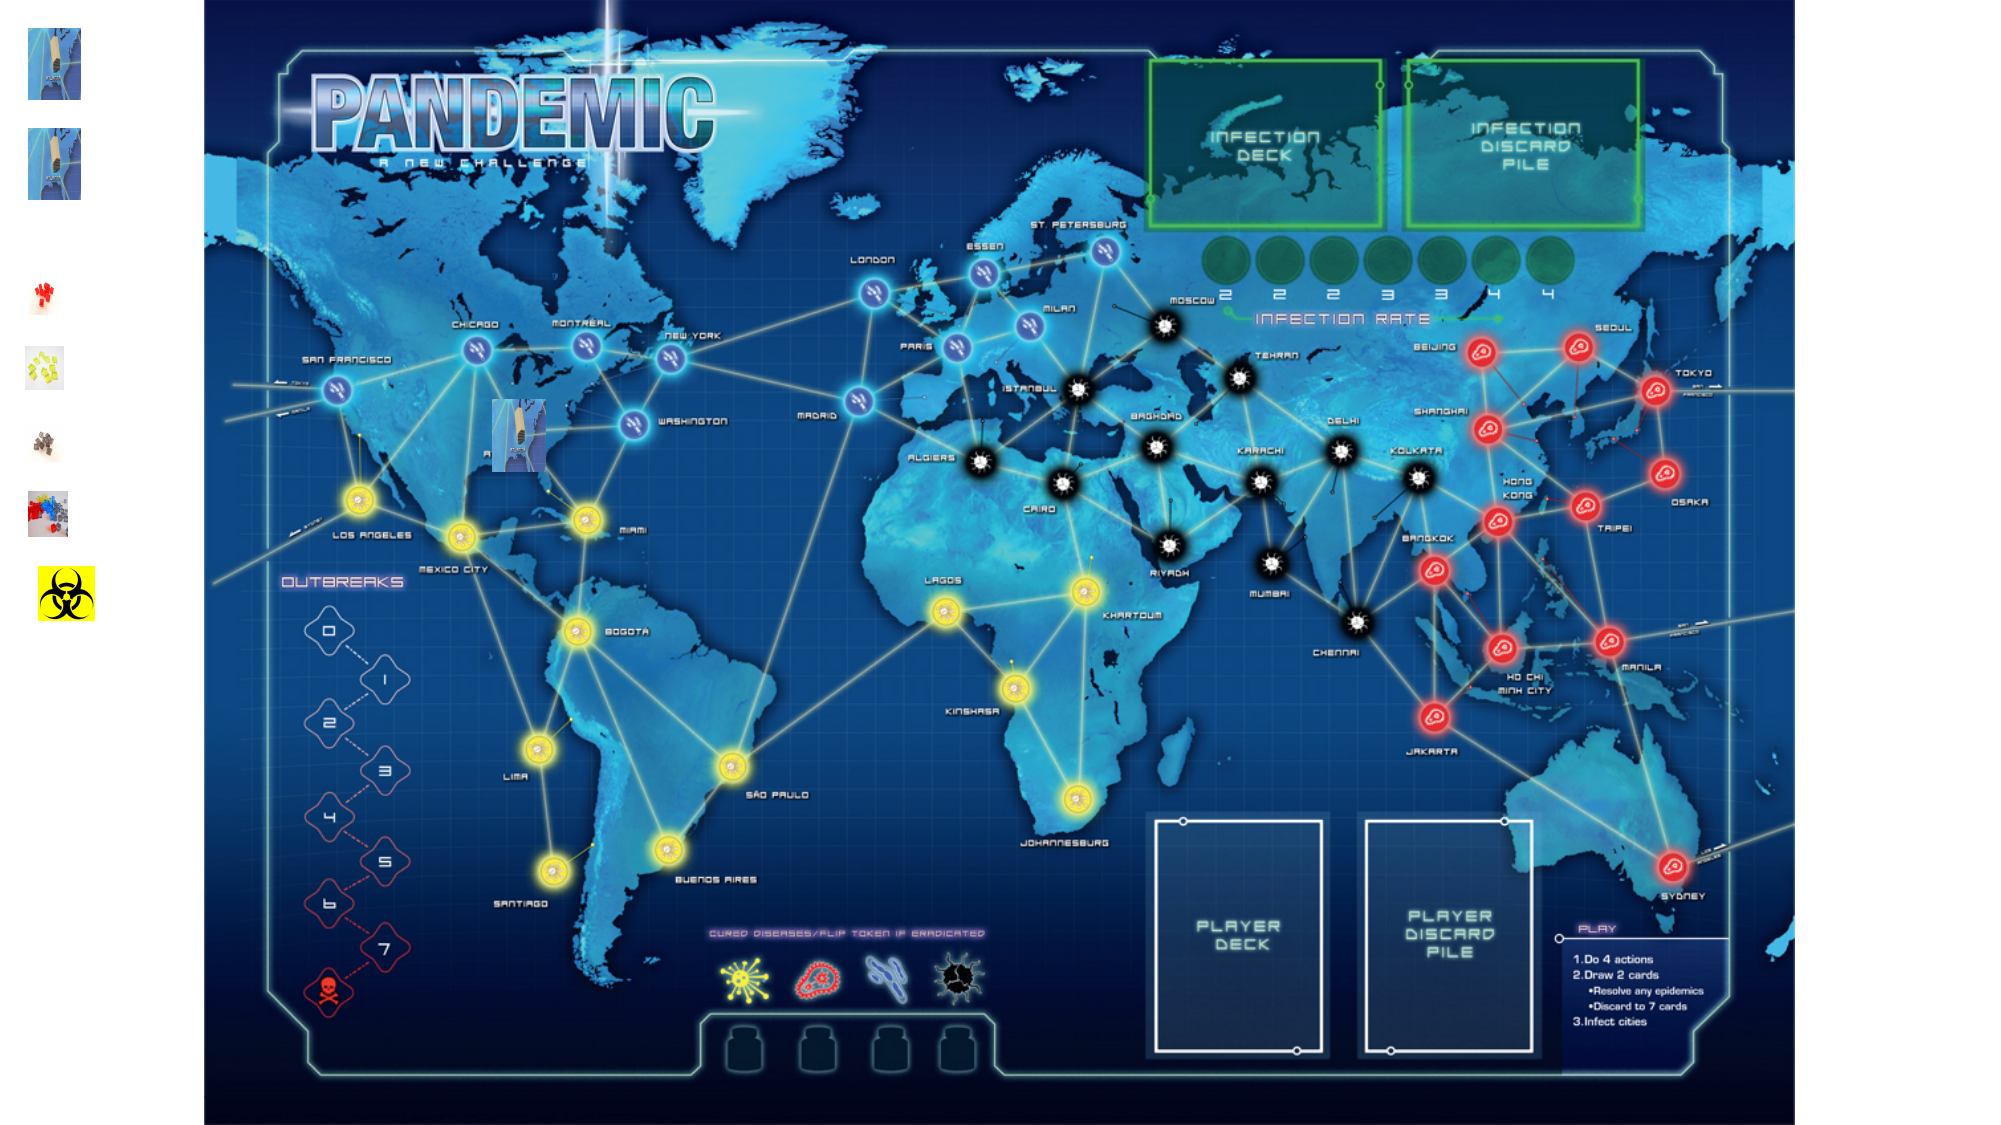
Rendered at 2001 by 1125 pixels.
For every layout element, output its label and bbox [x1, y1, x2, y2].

picture [28, 491, 68, 537]
picture [204, 0, 1795, 1125]
picture [25, 346, 64, 390]
picture [28, 28, 81, 100]
picture [28, 128, 81, 200]
picture [28, 274, 61, 315]
picture [25, 424, 64, 462]
picture [38, 566, 95, 621]
